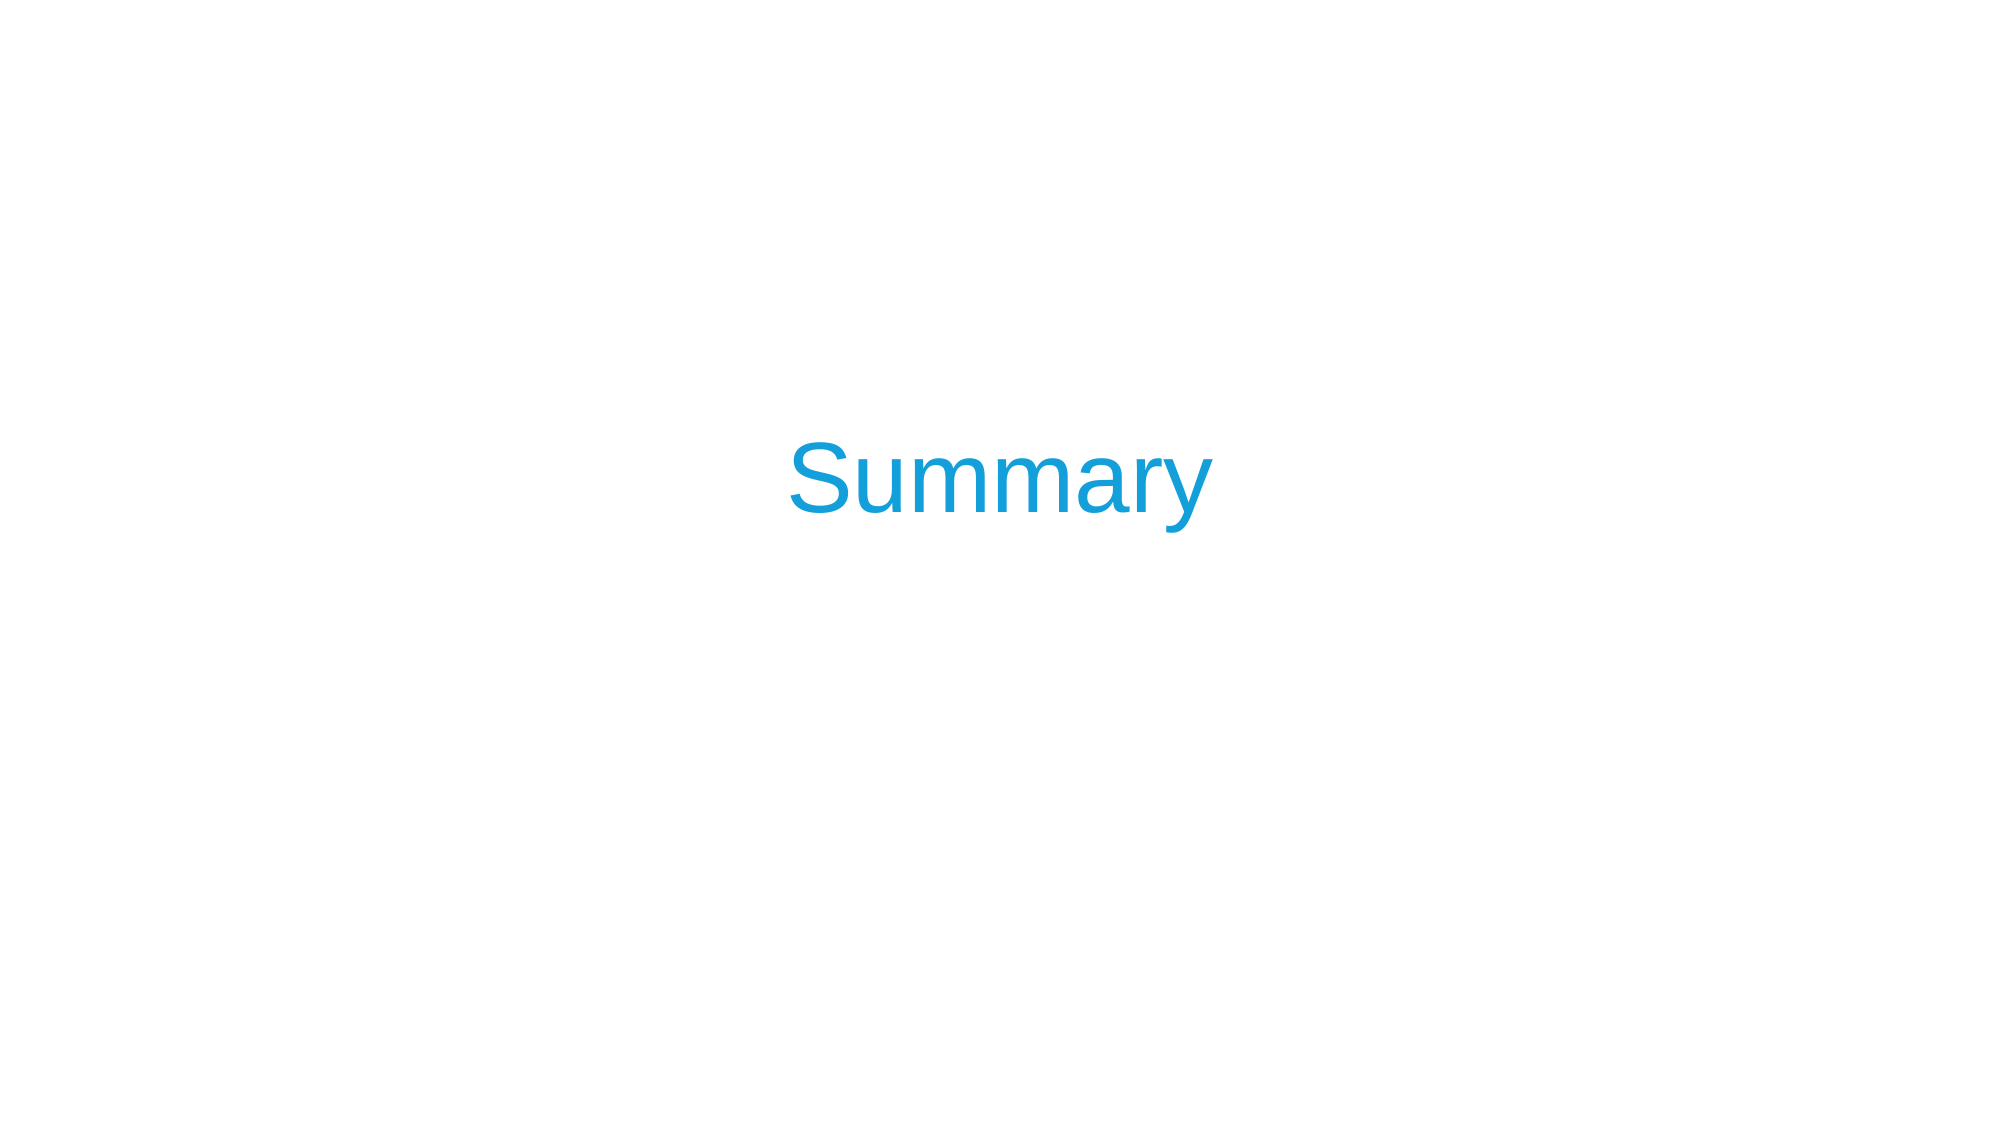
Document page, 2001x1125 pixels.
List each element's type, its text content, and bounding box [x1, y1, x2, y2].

title Summary [234, 405, 1766, 772]
